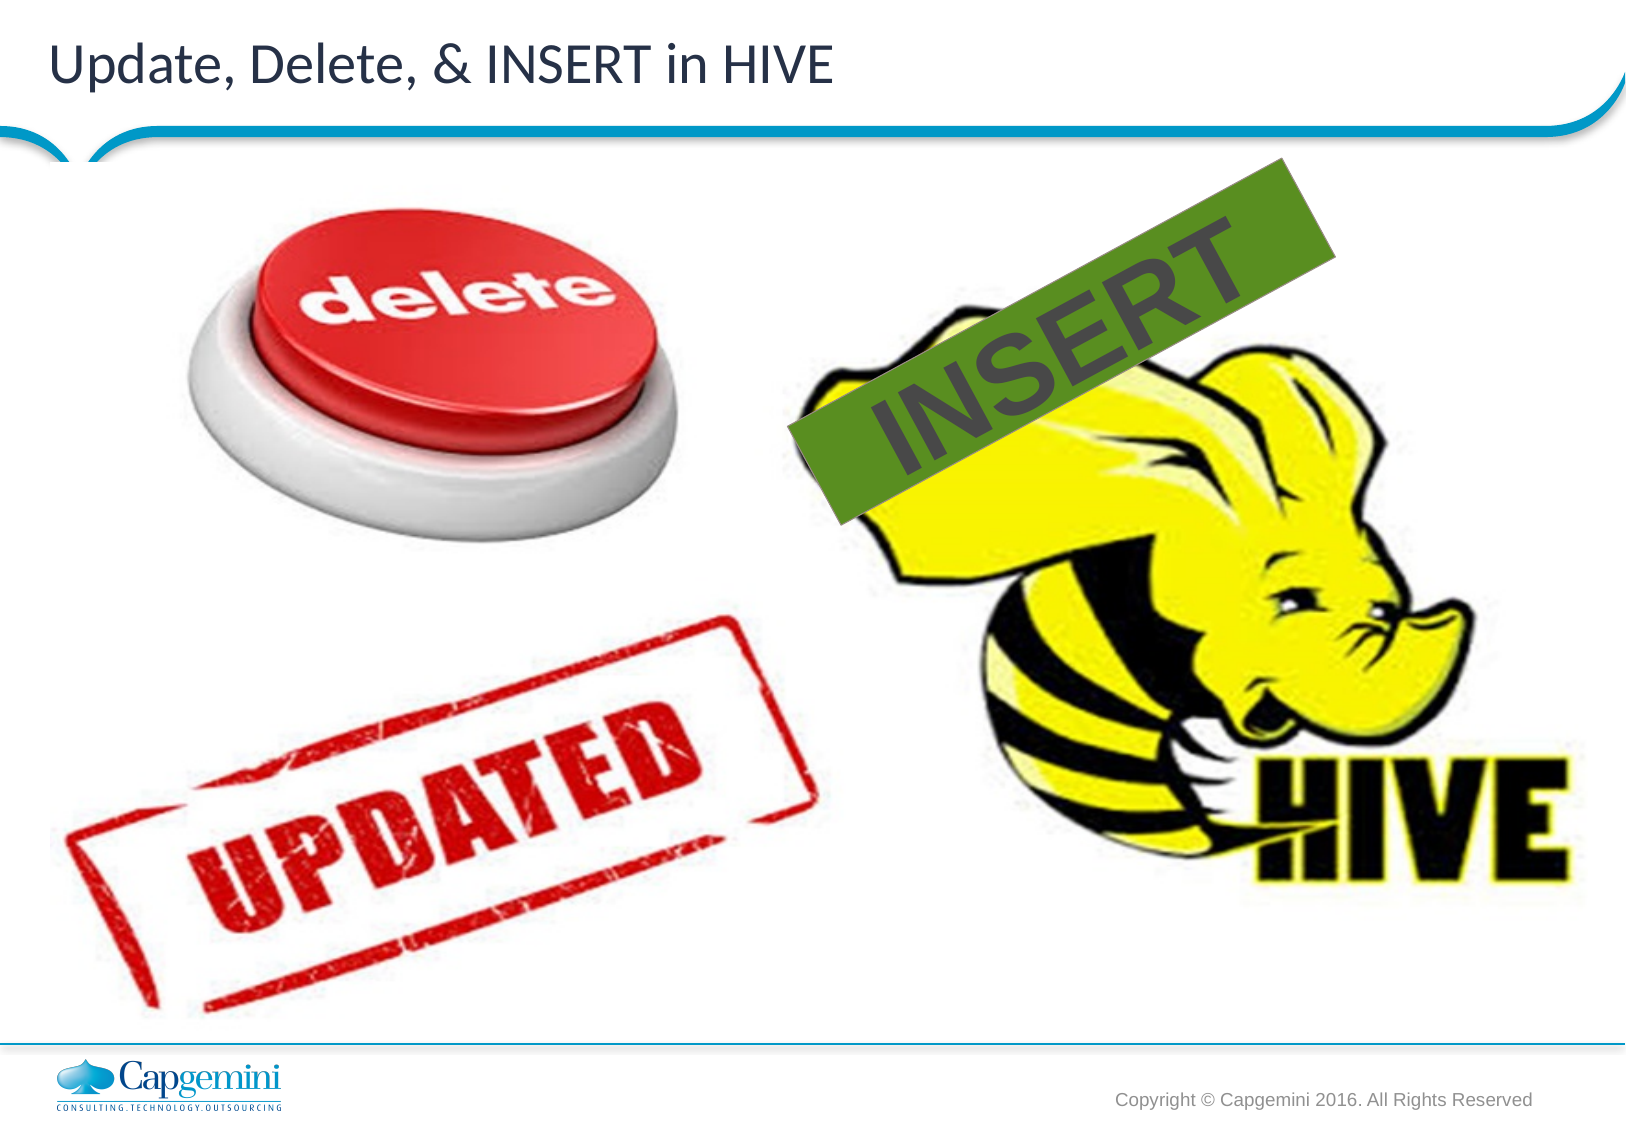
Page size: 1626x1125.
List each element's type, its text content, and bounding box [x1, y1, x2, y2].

title Update, Delete, & INSERT in HIVE [0, 0, 1625, 132]
picture [57, 1059, 281, 1111]
picture [49, 161, 1588, 1038]
